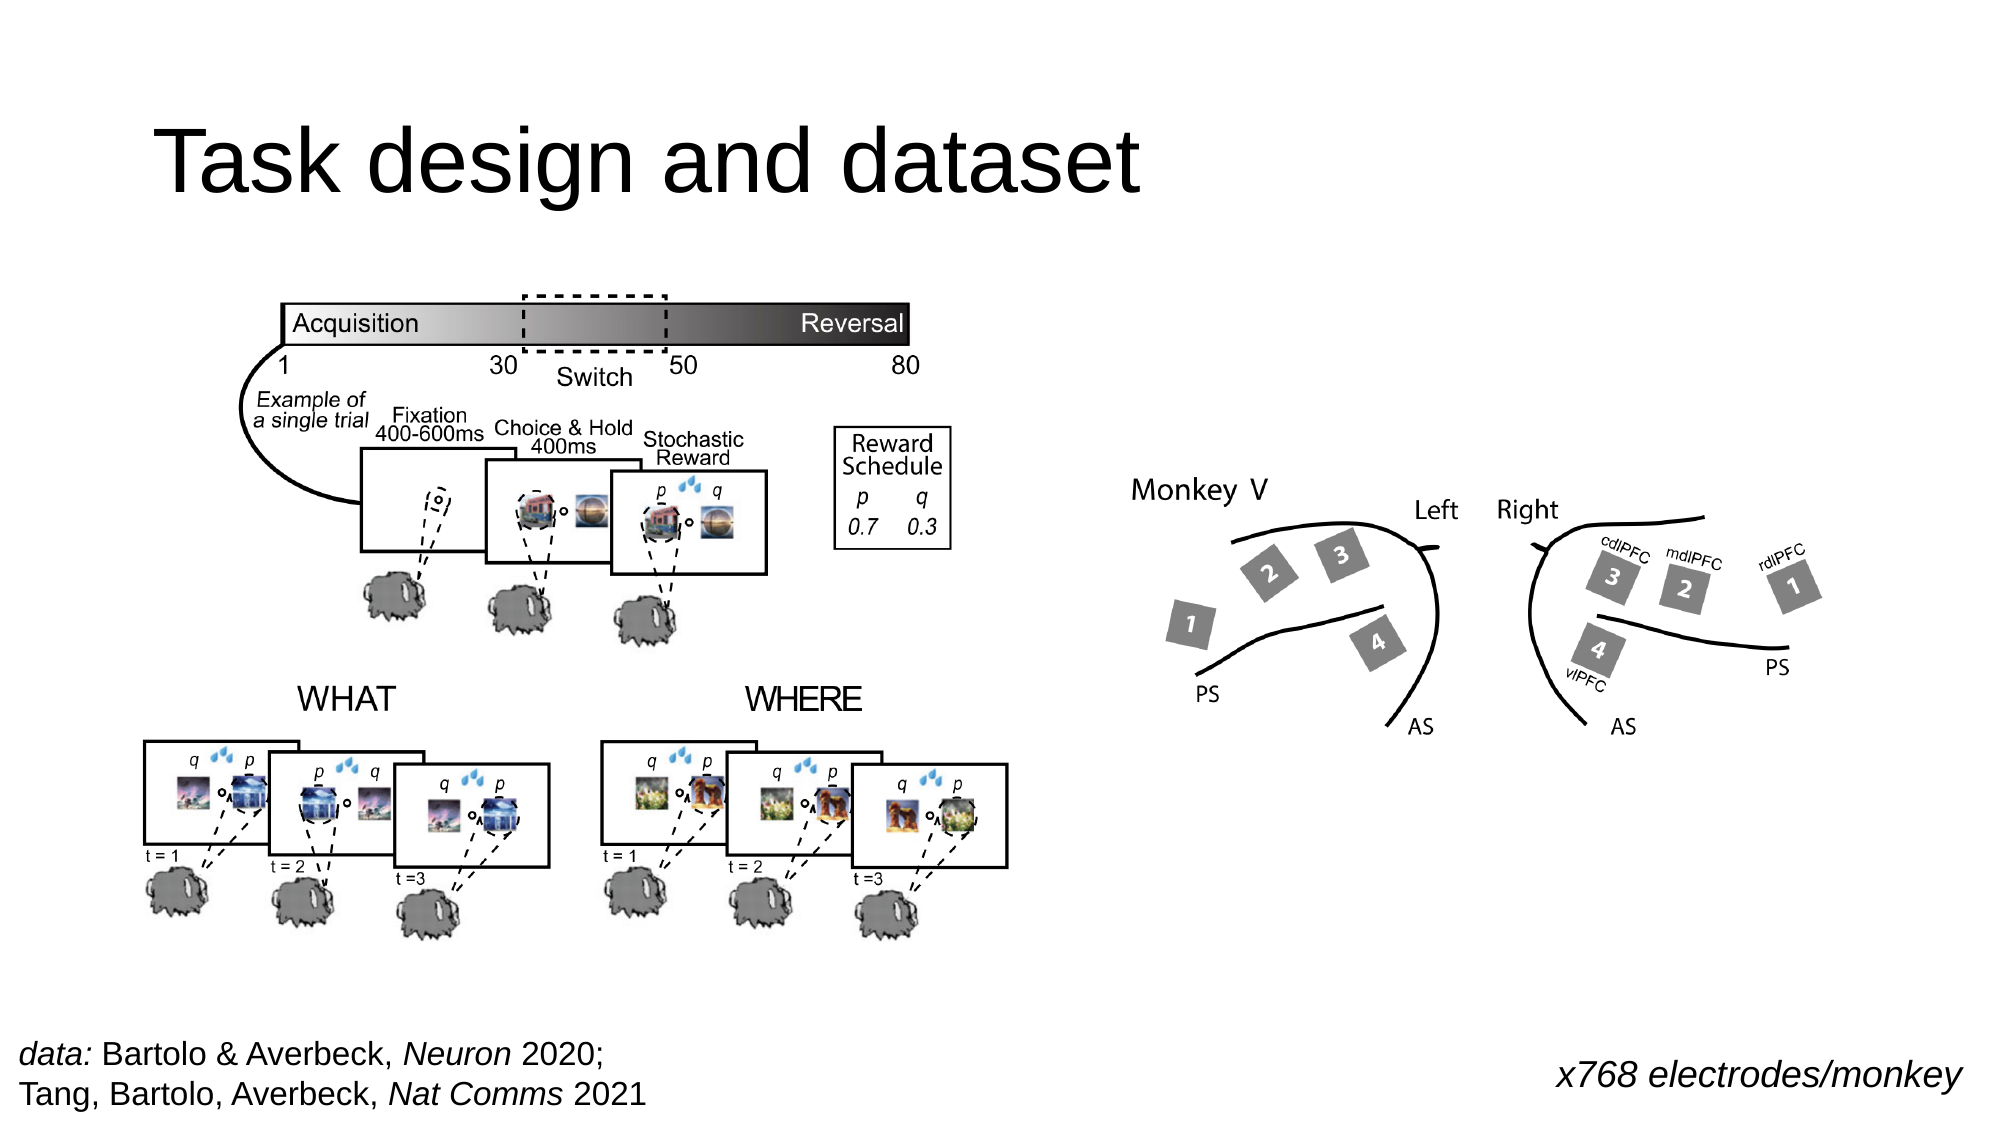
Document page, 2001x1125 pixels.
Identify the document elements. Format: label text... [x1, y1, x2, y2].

picture [1101, 470, 1850, 767]
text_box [88, 283, 1036, 953]
text_box data: Bartolo & Averbeck, Neuron 2020; Tang, Bartolo, Averbeck, Nat Comms 2021 [3, 1024, 663, 1120]
text_box Task design and dataset [137, 42, 1395, 283]
text_box x768 electrodes/monkey [1541, 1042, 1978, 1102]
